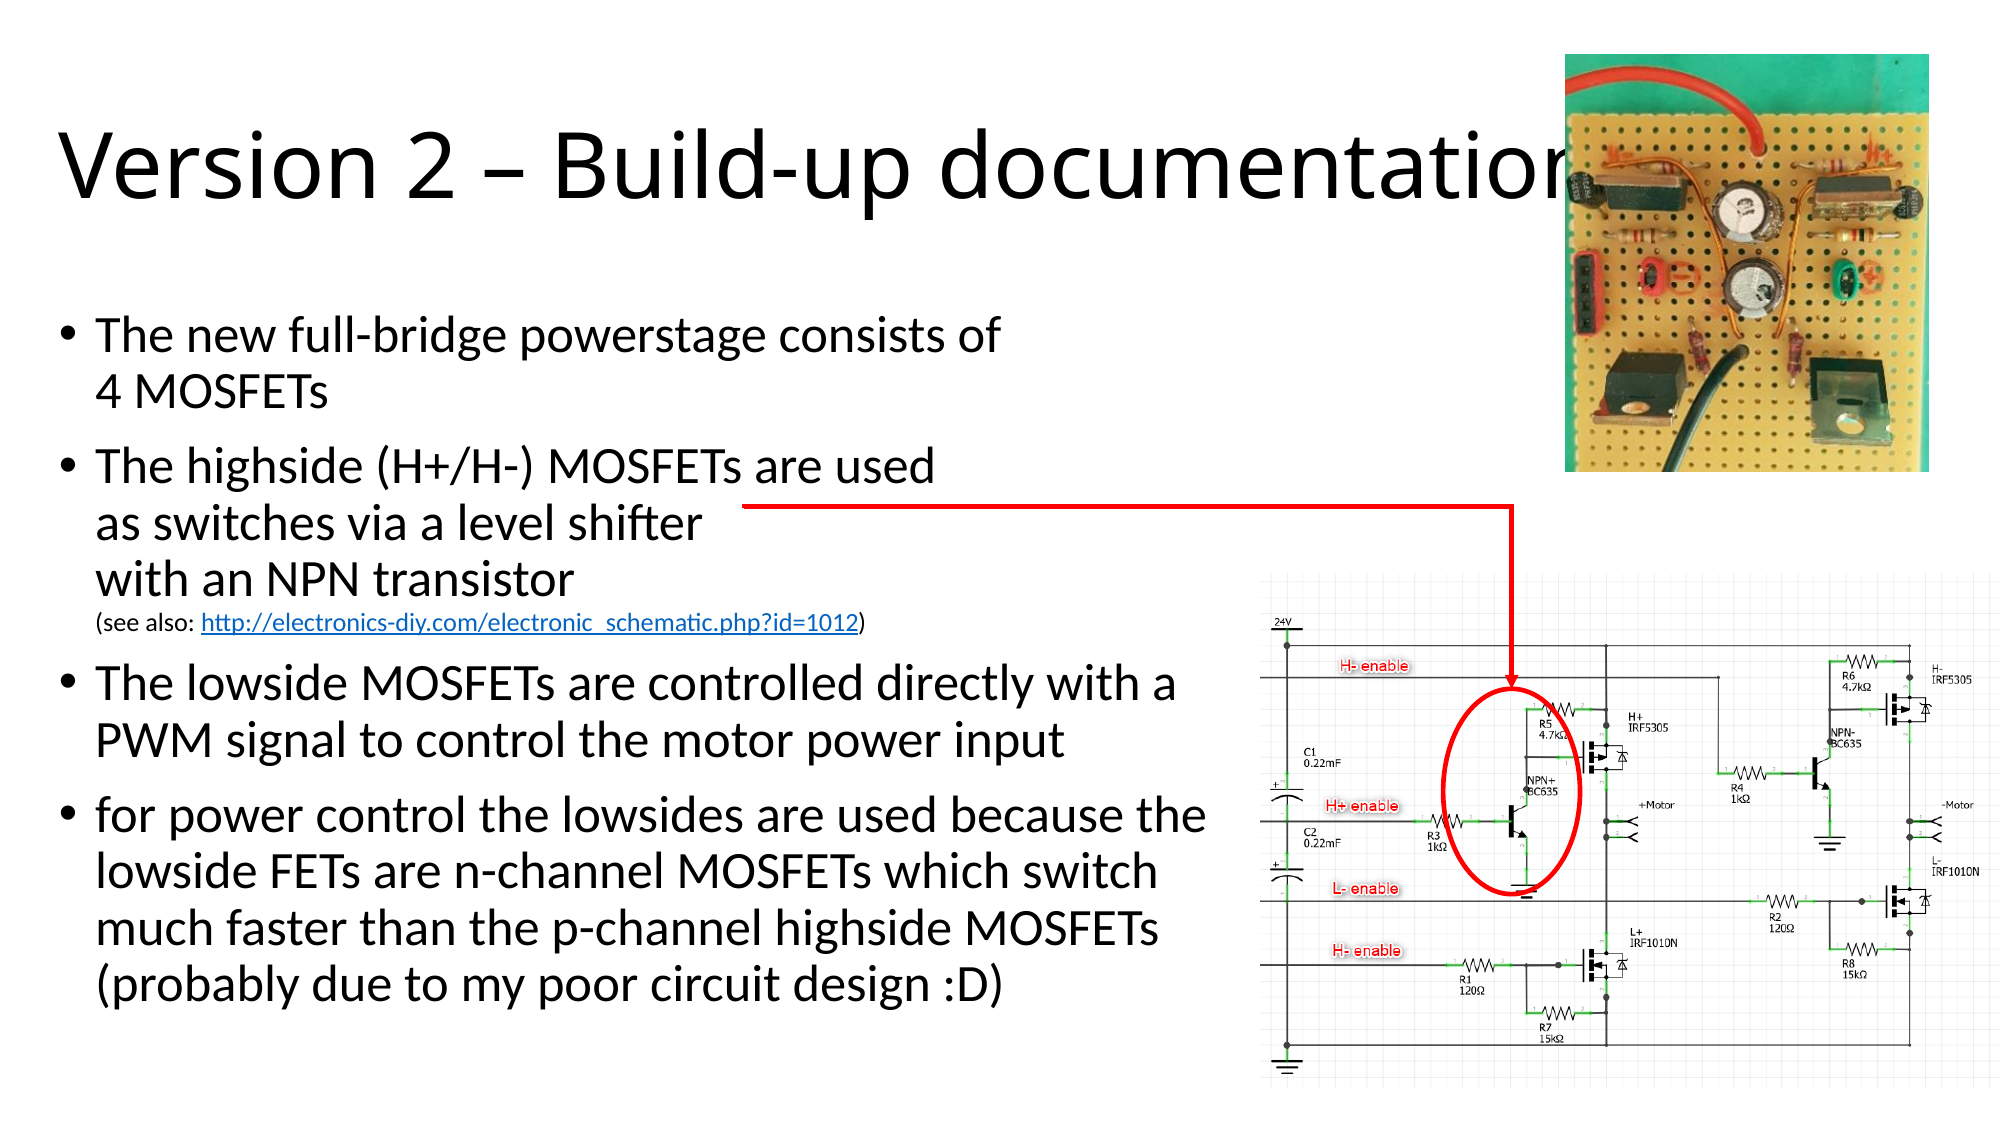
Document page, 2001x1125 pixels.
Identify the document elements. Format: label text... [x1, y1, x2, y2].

picture [1565, 54, 1929, 472]
list The new full-bridge powerstage consists of 4 MOSFETs The highside (H+/H-) MOSFETs are used as switches via a level shifter with an NPN transistor (see also: http://electronics-diy.com/electronic_schematic.php?id=1012) The lowside MOSFETs are controlled directly with a PWM signal to control the motor power input for power control the lowsides are used because the lowside FETs are n-channel MOSFETs which switch much faster than the p-channel highside MOSFETs (probably due to my poor circuit design :D) [43, 299, 1241, 1066]
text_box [744, 506, 1512, 689]
picture [1260, 573, 2000, 1088]
title Version 2 – Build-up documentation [43, 59, 1565, 278]
